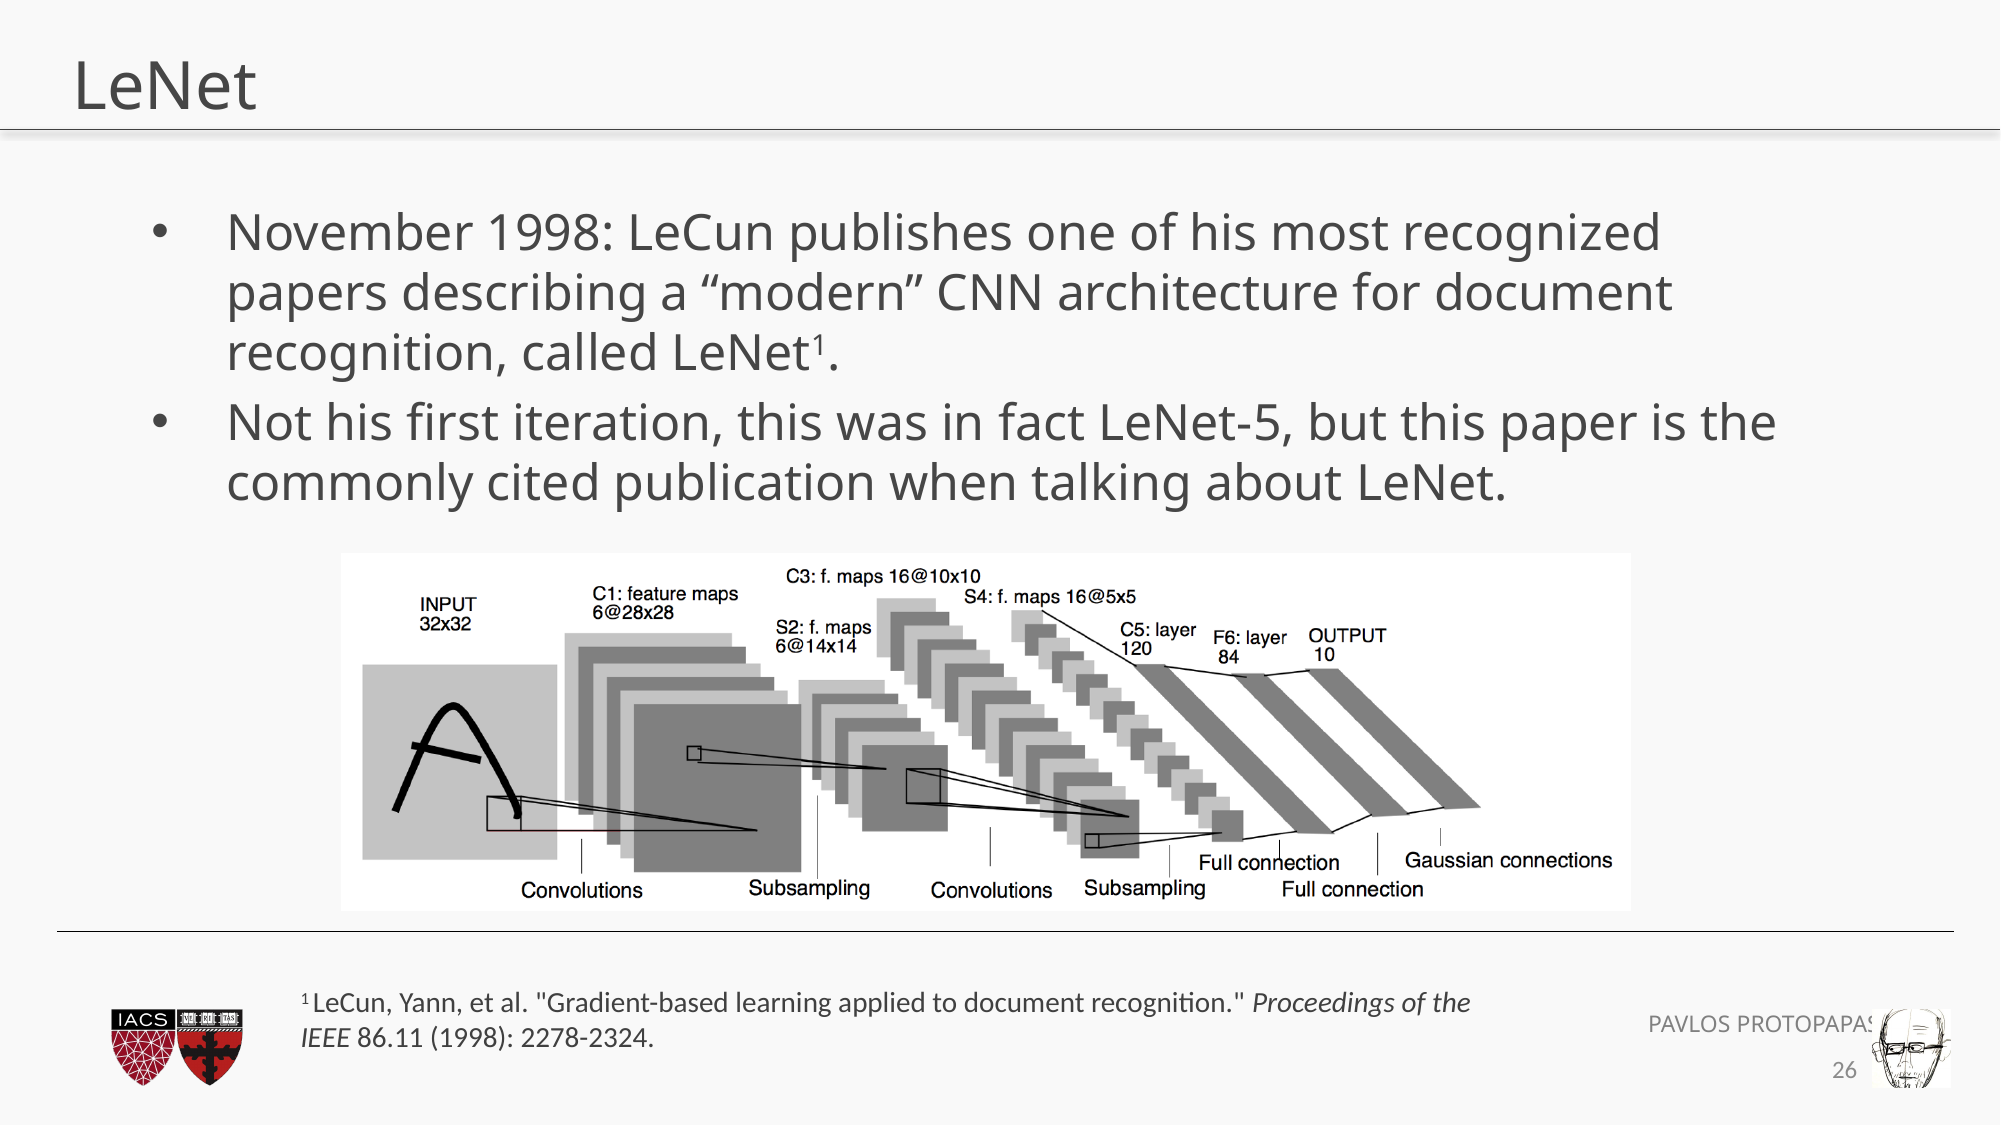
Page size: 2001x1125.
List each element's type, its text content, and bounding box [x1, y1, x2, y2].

picture [109, 1009, 243, 1086]
picture [1872, 1009, 1951, 1088]
text_box 1 LeCun, Yann, et al. "Gradient-based learning applied to document recognition." Proceedings of the IEEE 86.11 (1998): 2278-2324. [285, 976, 1605, 1061]
title LeNet [57, 35, 1943, 162]
picture [340, 553, 1631, 911]
slide_number 26 [1405, 1038, 1873, 1099]
list November 1998: LeCun publishes one of his most recognized papers describing a “modern” CNN architecture for document recognition, called LeNet1. Not his first iteration, this was in fact LeNet-5, but this paper is the commonly cited publication when talking about LeNet. [136, 193, 1831, 540]
